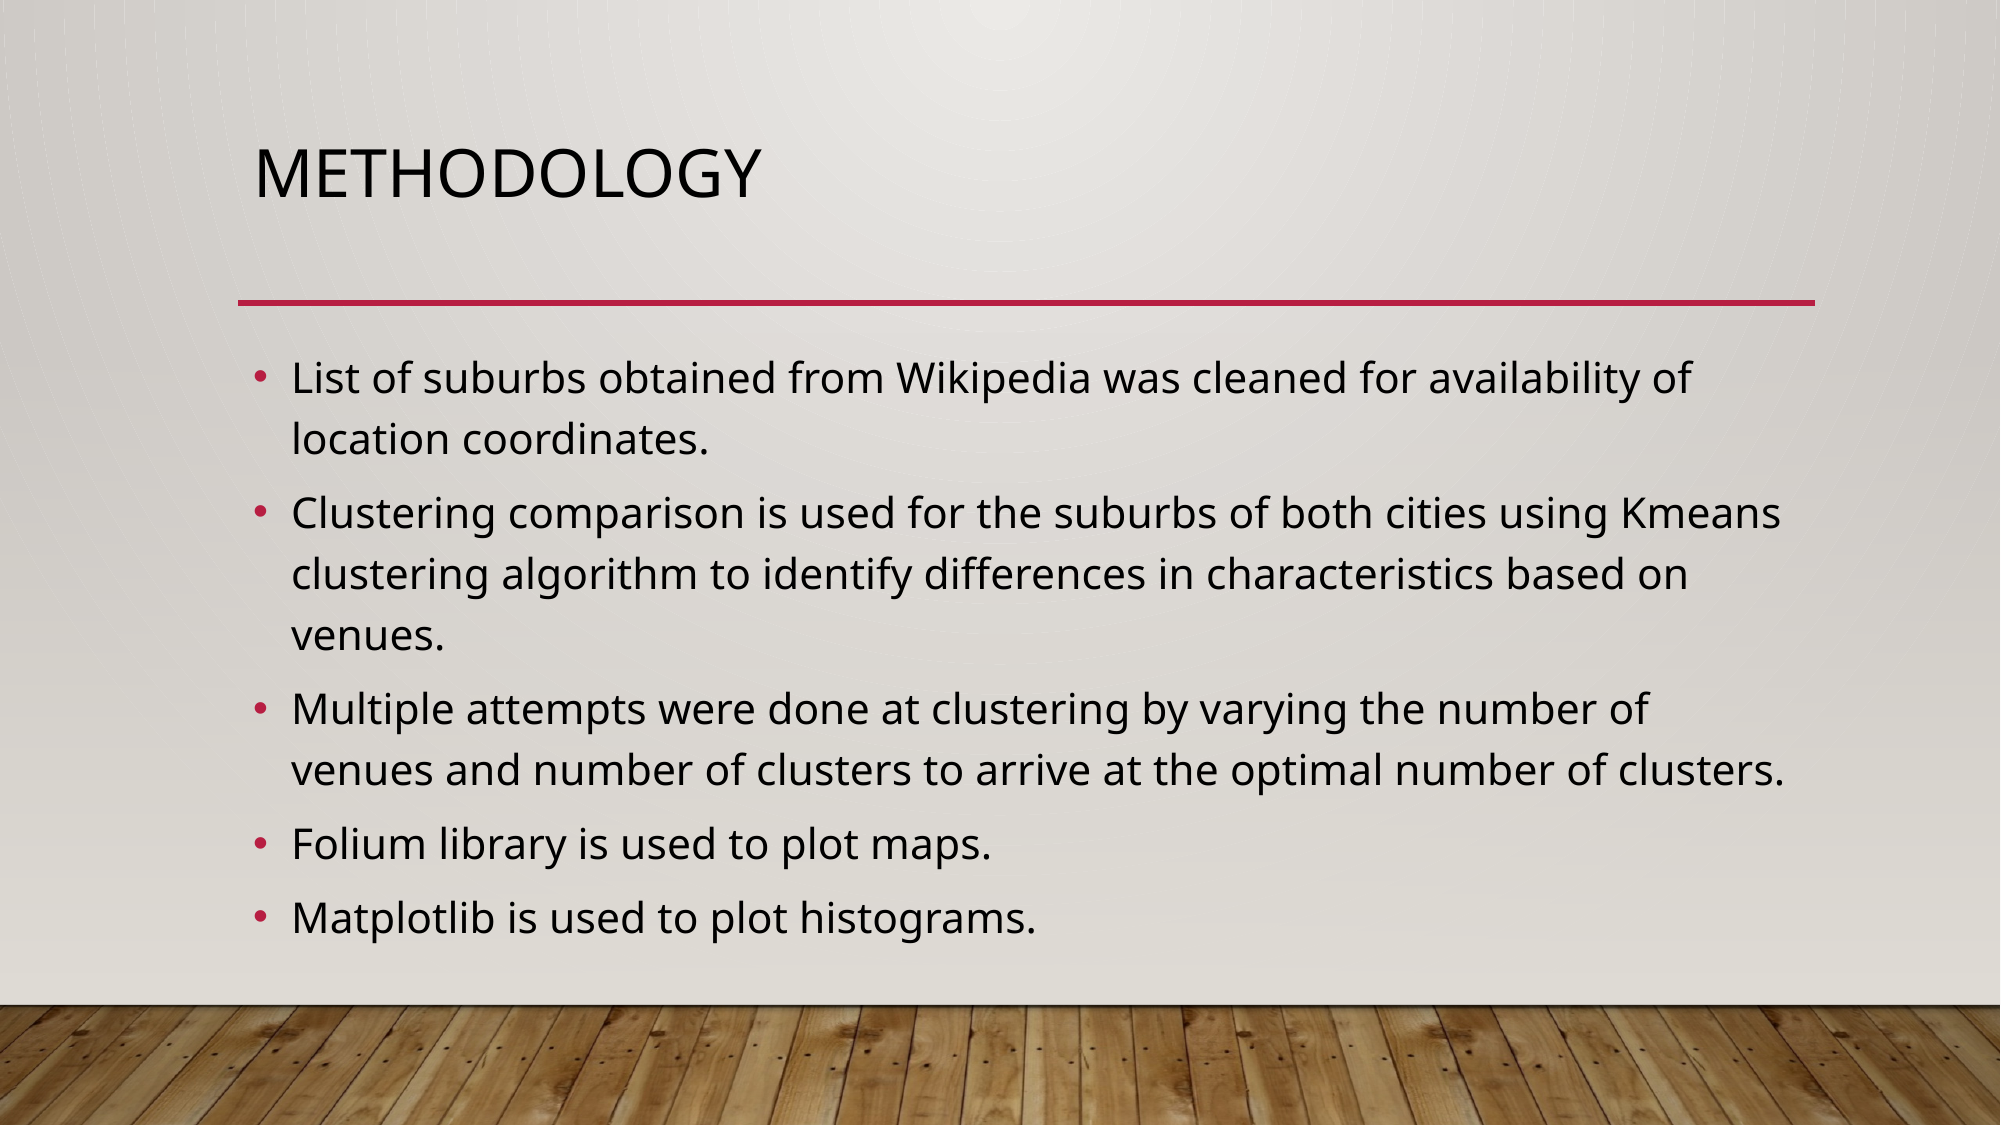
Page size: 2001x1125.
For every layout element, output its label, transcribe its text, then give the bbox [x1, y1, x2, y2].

title Methodology [238, 131, 1814, 305]
list List of suburbs obtained from Wikipedia was cleaned for availability of location coordinates. Clustering comparison is used for the suburbs of both cities using Kmeans clustering algorithm to identify differences in characteristics based on venues. Multiple attempts were done at clustering by varying the number of venues and number of clusters to arrive at the optimal number of clusters. Folium library is used to plot maps. Matplotlib is used to plot histograms. [238, 332, 1814, 993]
picture [0, 1005, 2000, 1125]
